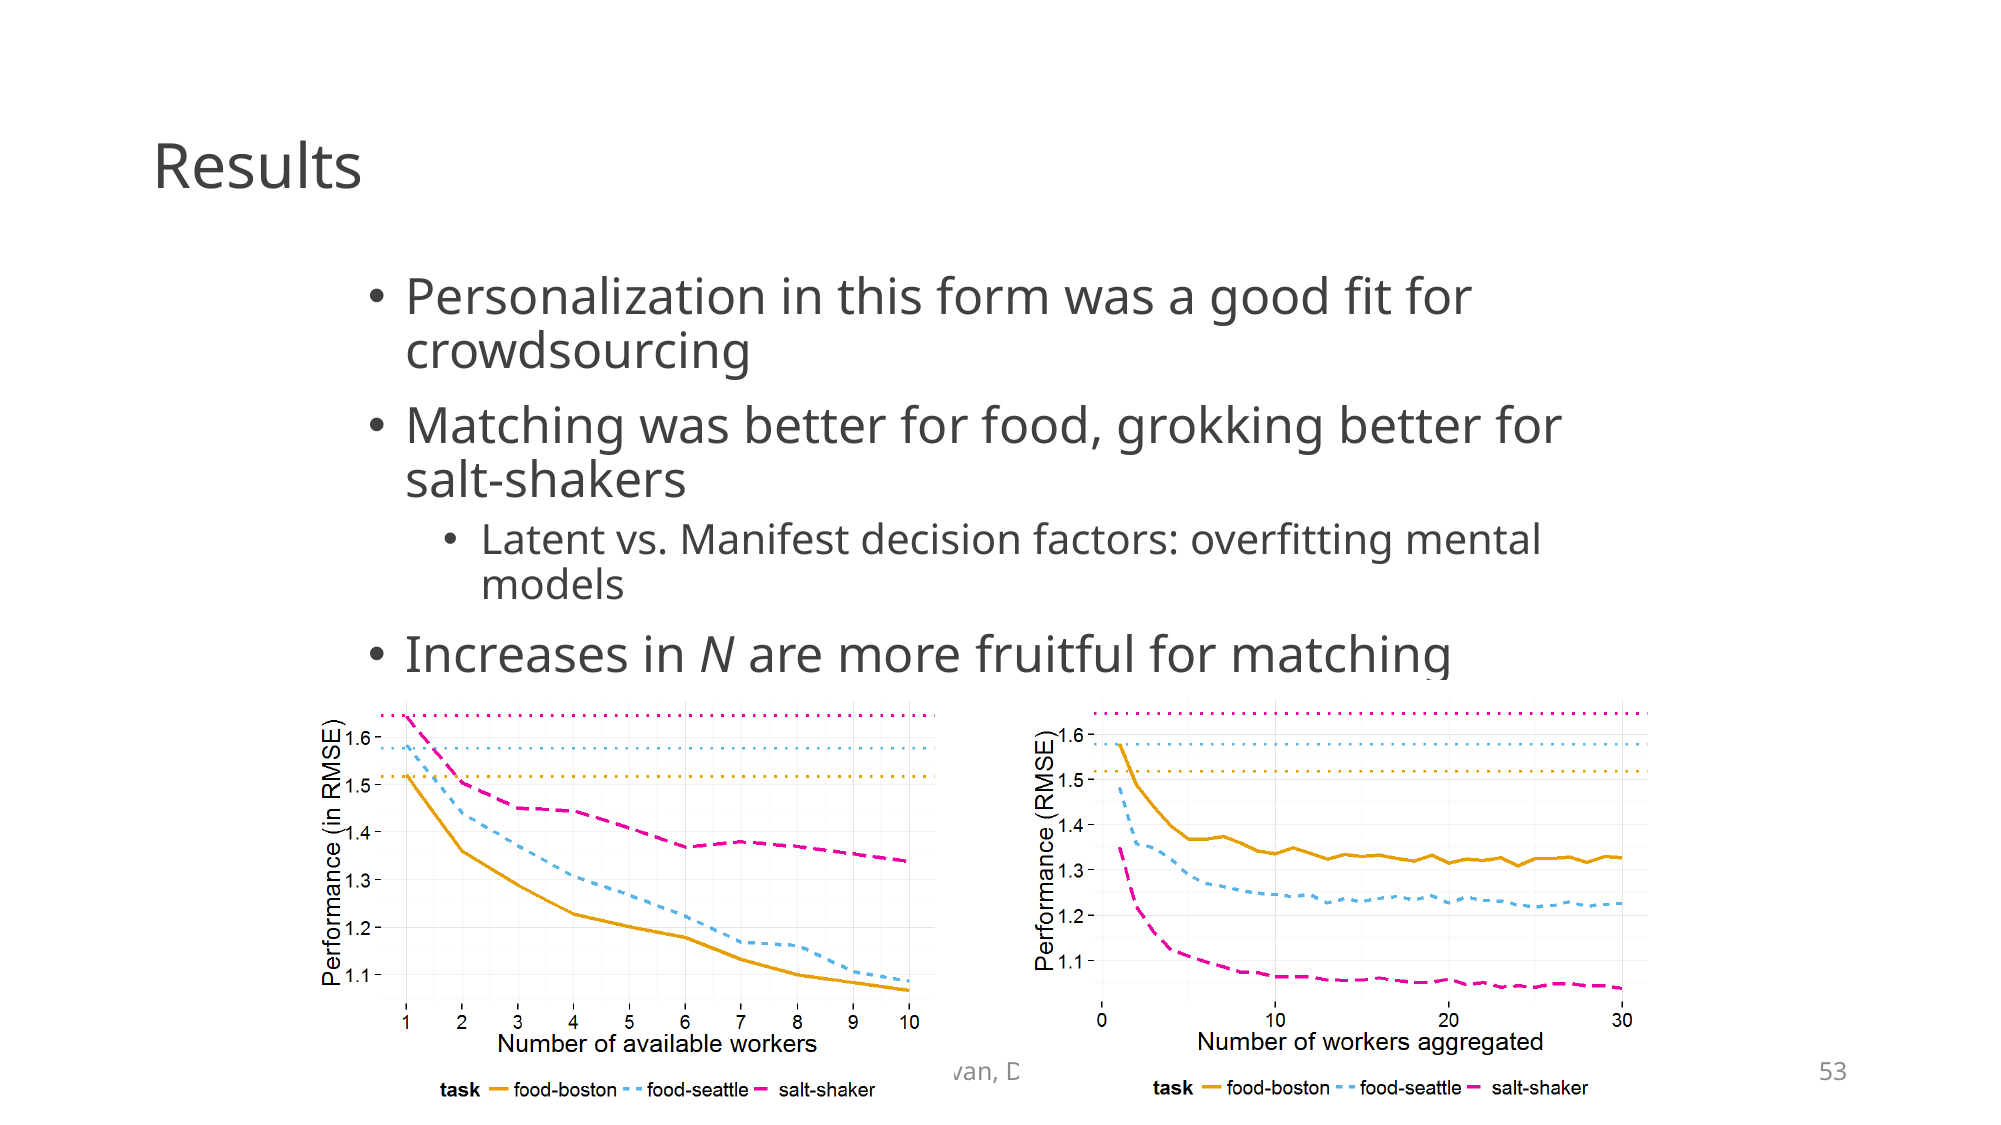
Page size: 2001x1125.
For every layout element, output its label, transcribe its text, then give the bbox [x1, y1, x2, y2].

list Personalization in this form was a good fit for crowdsourcing Matching was better for food, grokking better for salt-shakers Latent vs. Manifest decision factors: overfitting mental models Increases in N are more fruitful for matching [353, 263, 1647, 1042]
picture [306, 682, 954, 1125]
picture [1019, 680, 1667, 1125]
title Results [137, 59, 1863, 278]
footer Organisciak, Teevan, Dumais, Miller, Kalai [954, 1042, 1019, 1103]
slide_number 53 [1667, 1042, 1863, 1103]
